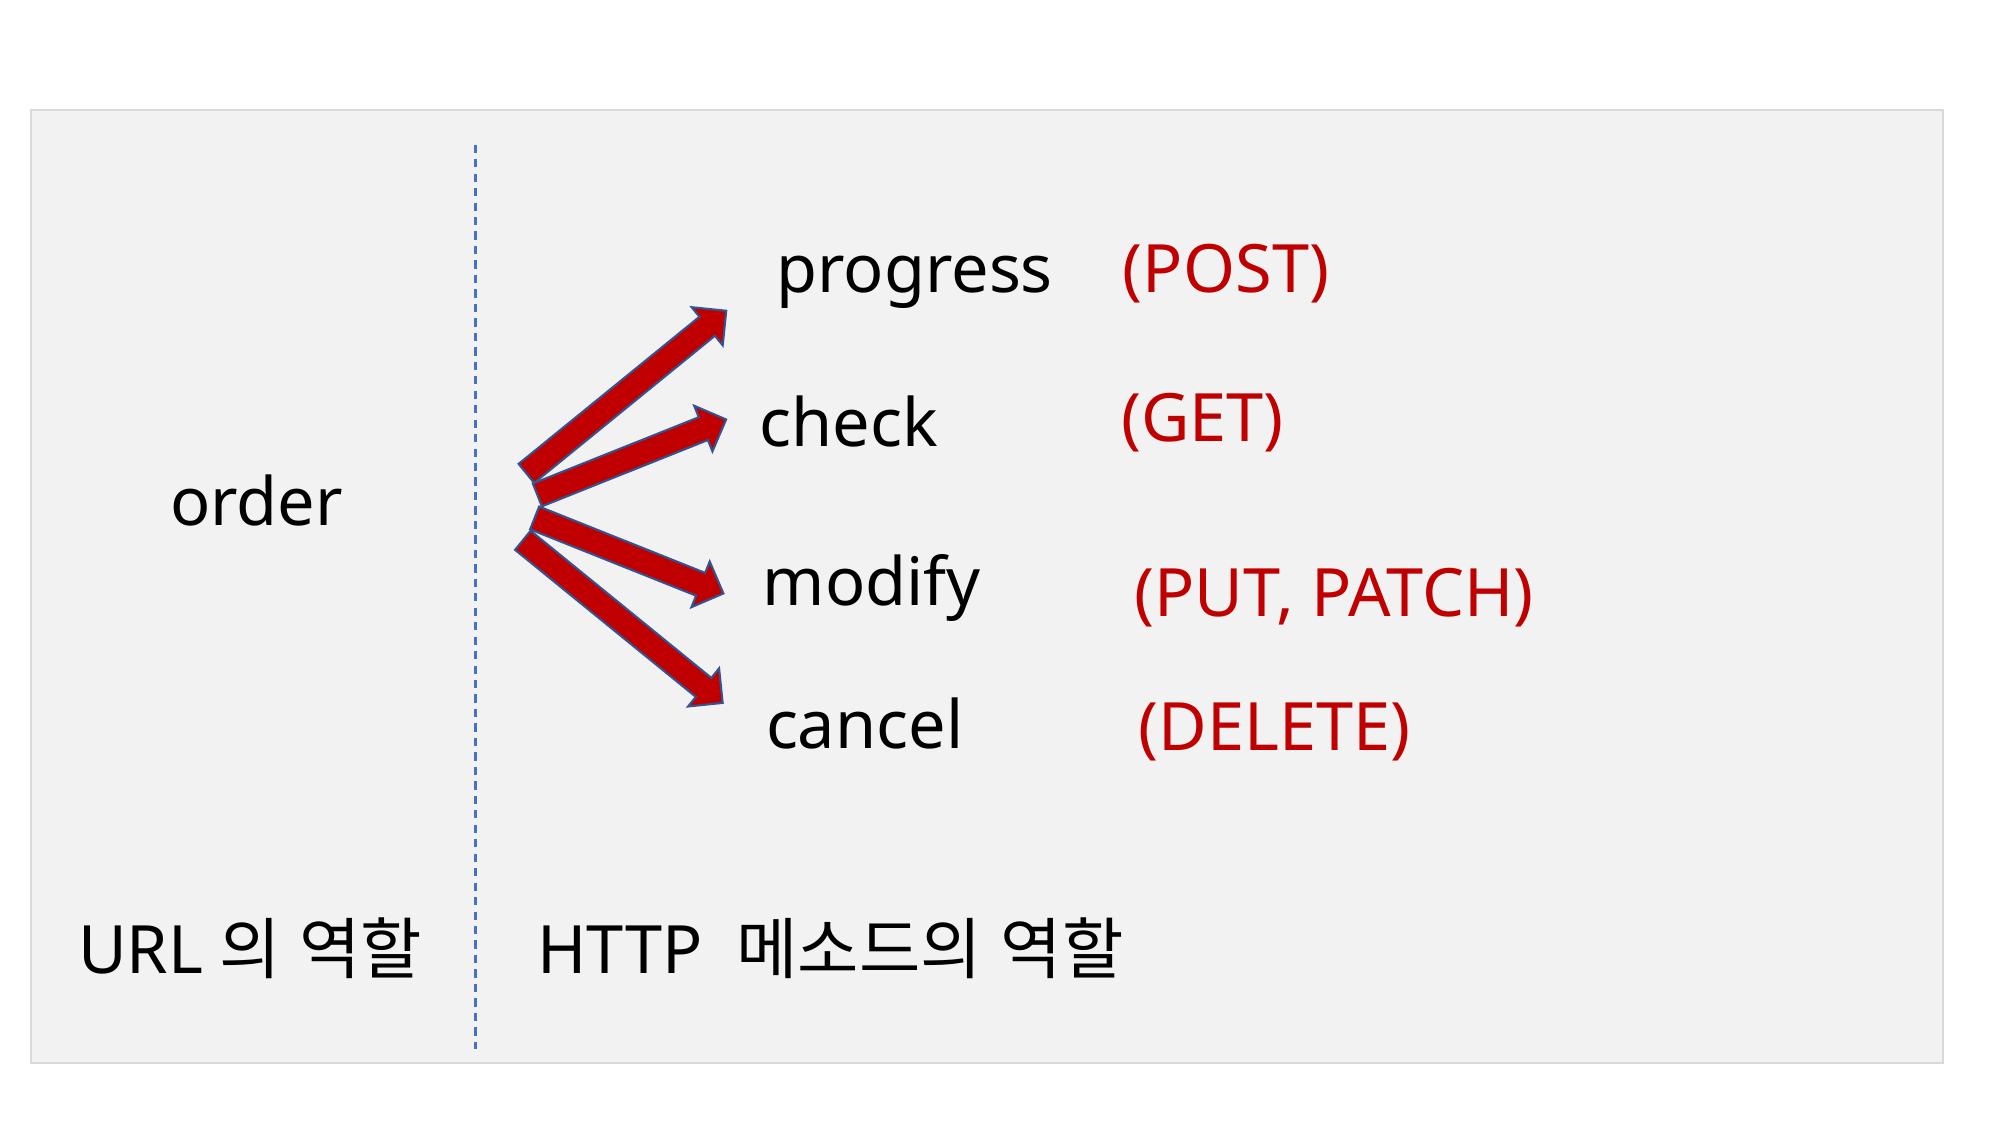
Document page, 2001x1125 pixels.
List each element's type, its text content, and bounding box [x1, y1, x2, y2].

text_box (POST) [1108, 218, 1345, 314]
text_box progress [761, 218, 1069, 314]
text_box order [155, 451, 358, 547]
text_box (DELETE) [1123, 676, 1426, 771]
text_box URL의 역할 [63, 899, 438, 995]
text_box [30, 109, 1944, 1064]
text_box (PUT, PATCH) [1119, 542, 1550, 637]
text_box cancel [751, 674, 979, 769]
text_box HTTP 메소드의 역할 [522, 899, 1139, 995]
text_box [531, 403, 728, 508]
text_box check [744, 372, 954, 467]
text_box modify [748, 531, 997, 627]
text_box (GET) [1106, 366, 1299, 462]
text_box [517, 305, 728, 482]
text_box [513, 531, 724, 708]
text_box [528, 505, 725, 610]
